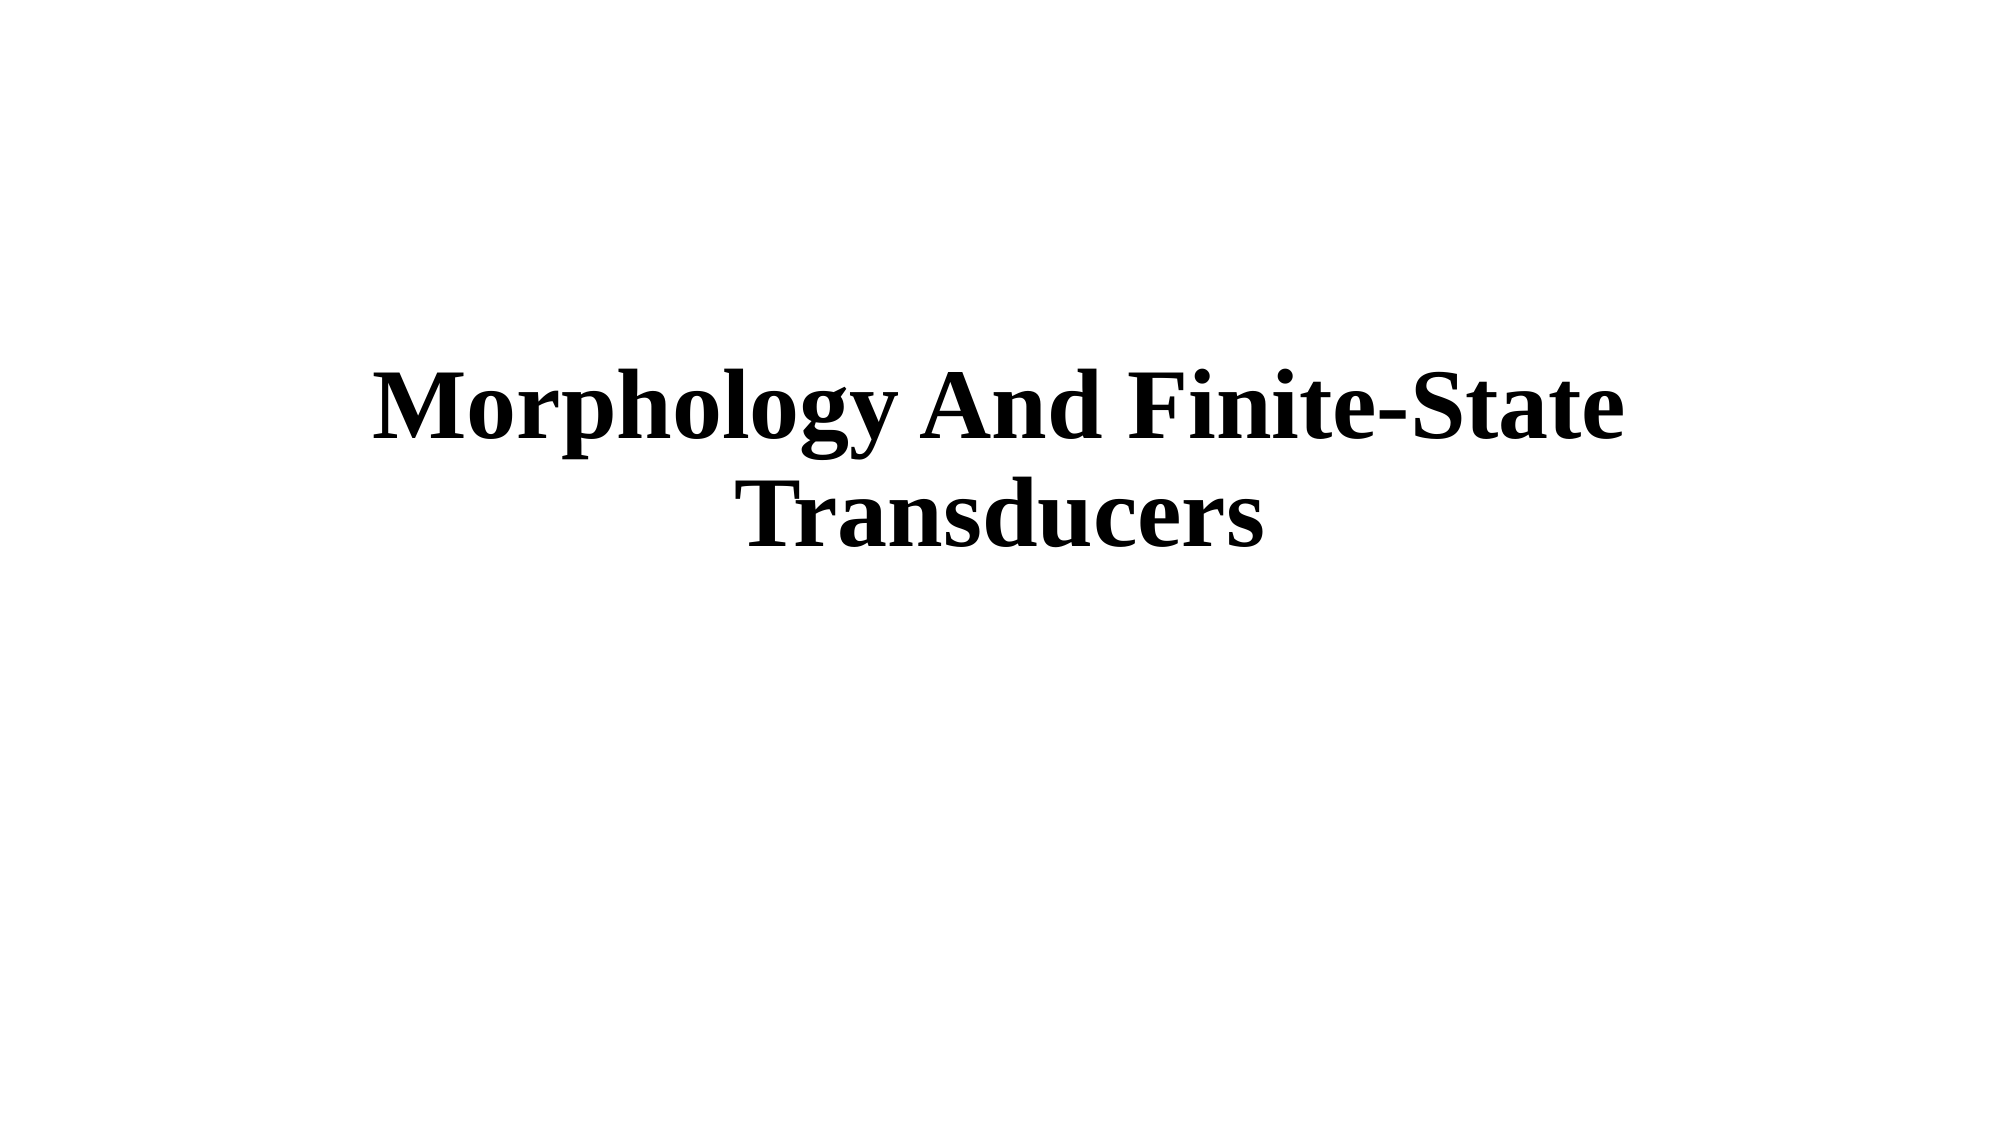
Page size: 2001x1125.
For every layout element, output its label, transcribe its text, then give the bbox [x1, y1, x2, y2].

title Morphology And Finite-State Transducers [249, 184, 1750, 576]
